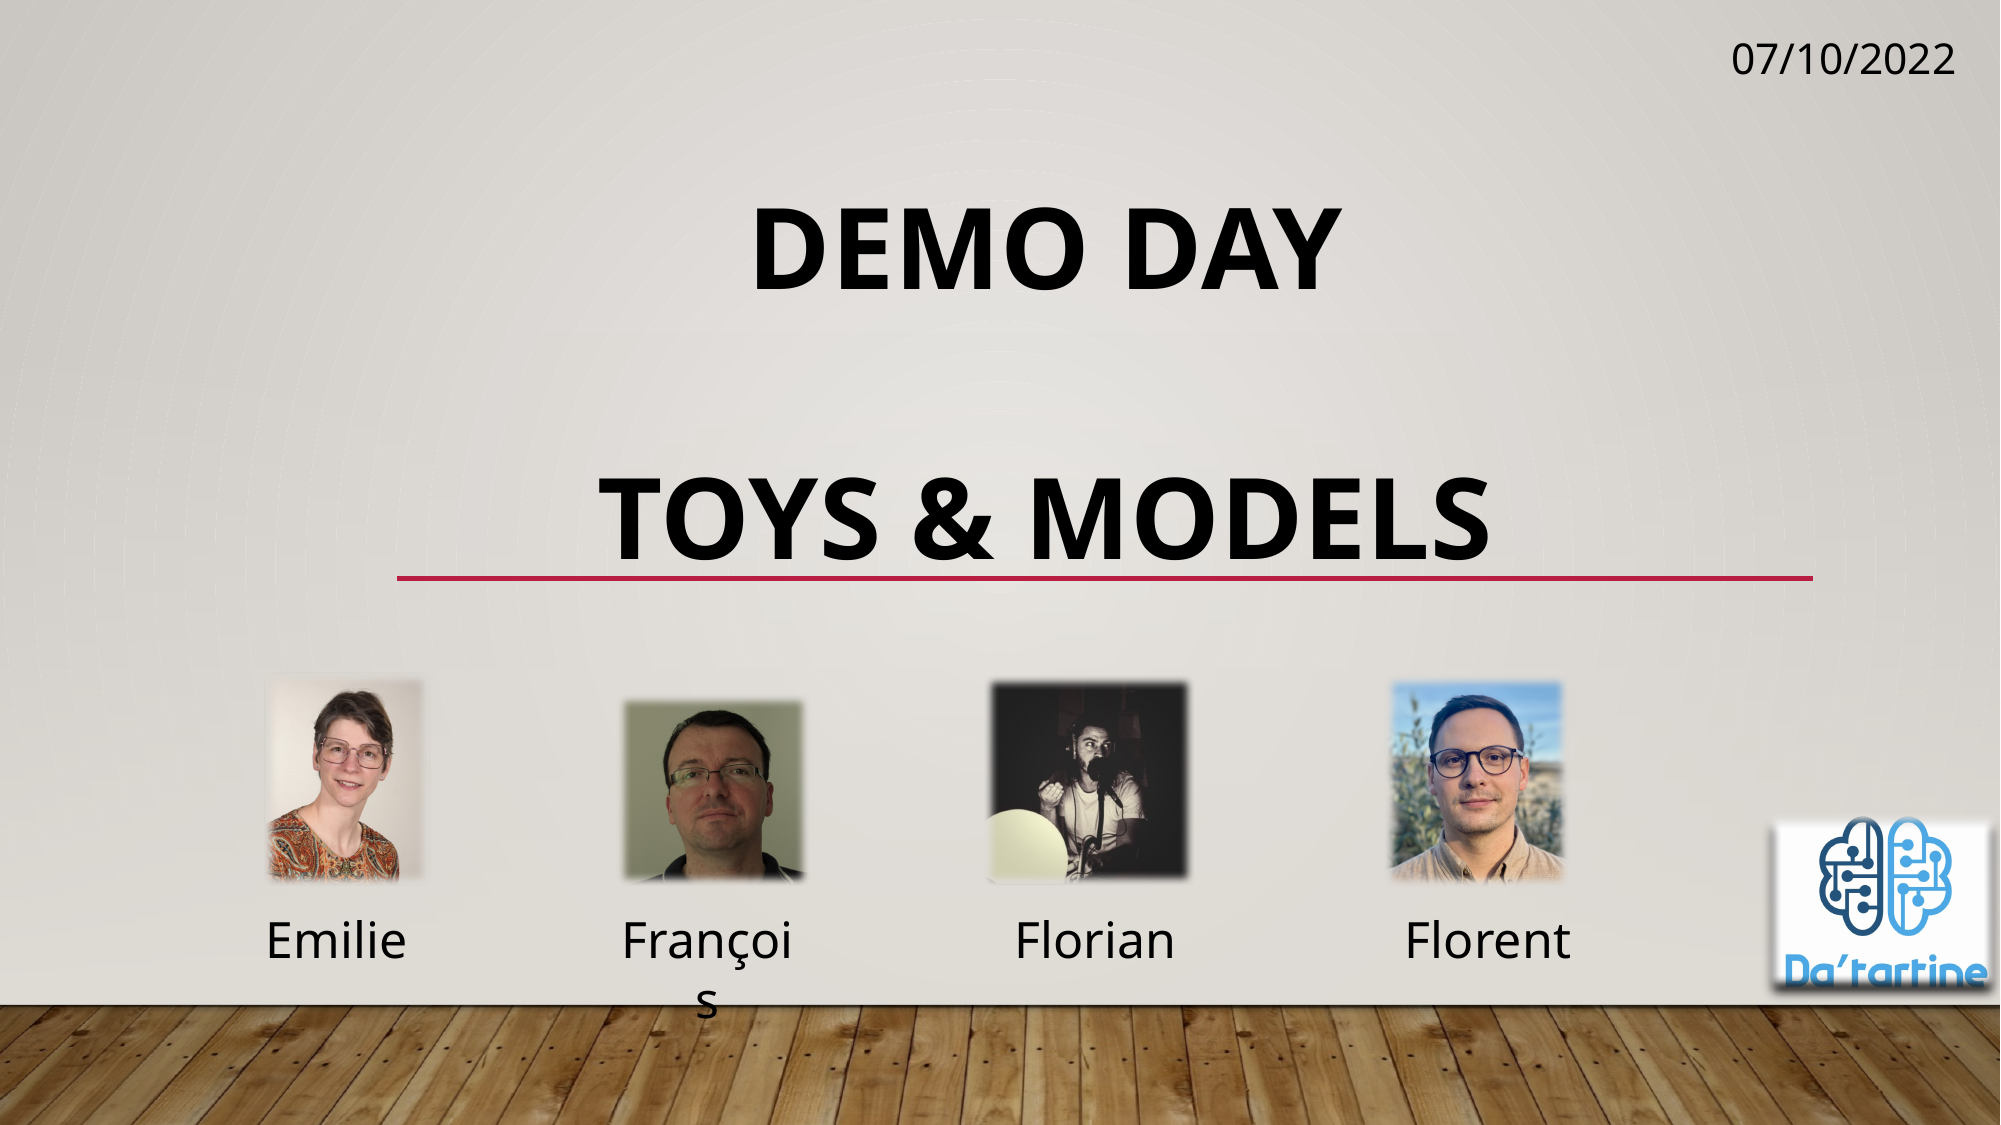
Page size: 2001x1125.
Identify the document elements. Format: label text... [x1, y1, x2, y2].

subtitle 07/10/2022 [1716, 7, 1982, 100]
picture [263, 671, 432, 888]
text_box Emilie [233, 900, 440, 976]
picture [615, 693, 812, 888]
text_box François [604, 900, 811, 1036]
text_box Florent [1384, 900, 1592, 976]
text_box Florian [992, 900, 1199, 976]
picture [0, 1005, 2000, 1125]
picture [1764, 810, 2000, 993]
title Demo day toys & models [336, 165, 1754, 582]
picture [1384, 674, 1570, 889]
picture [983, 674, 1196, 888]
